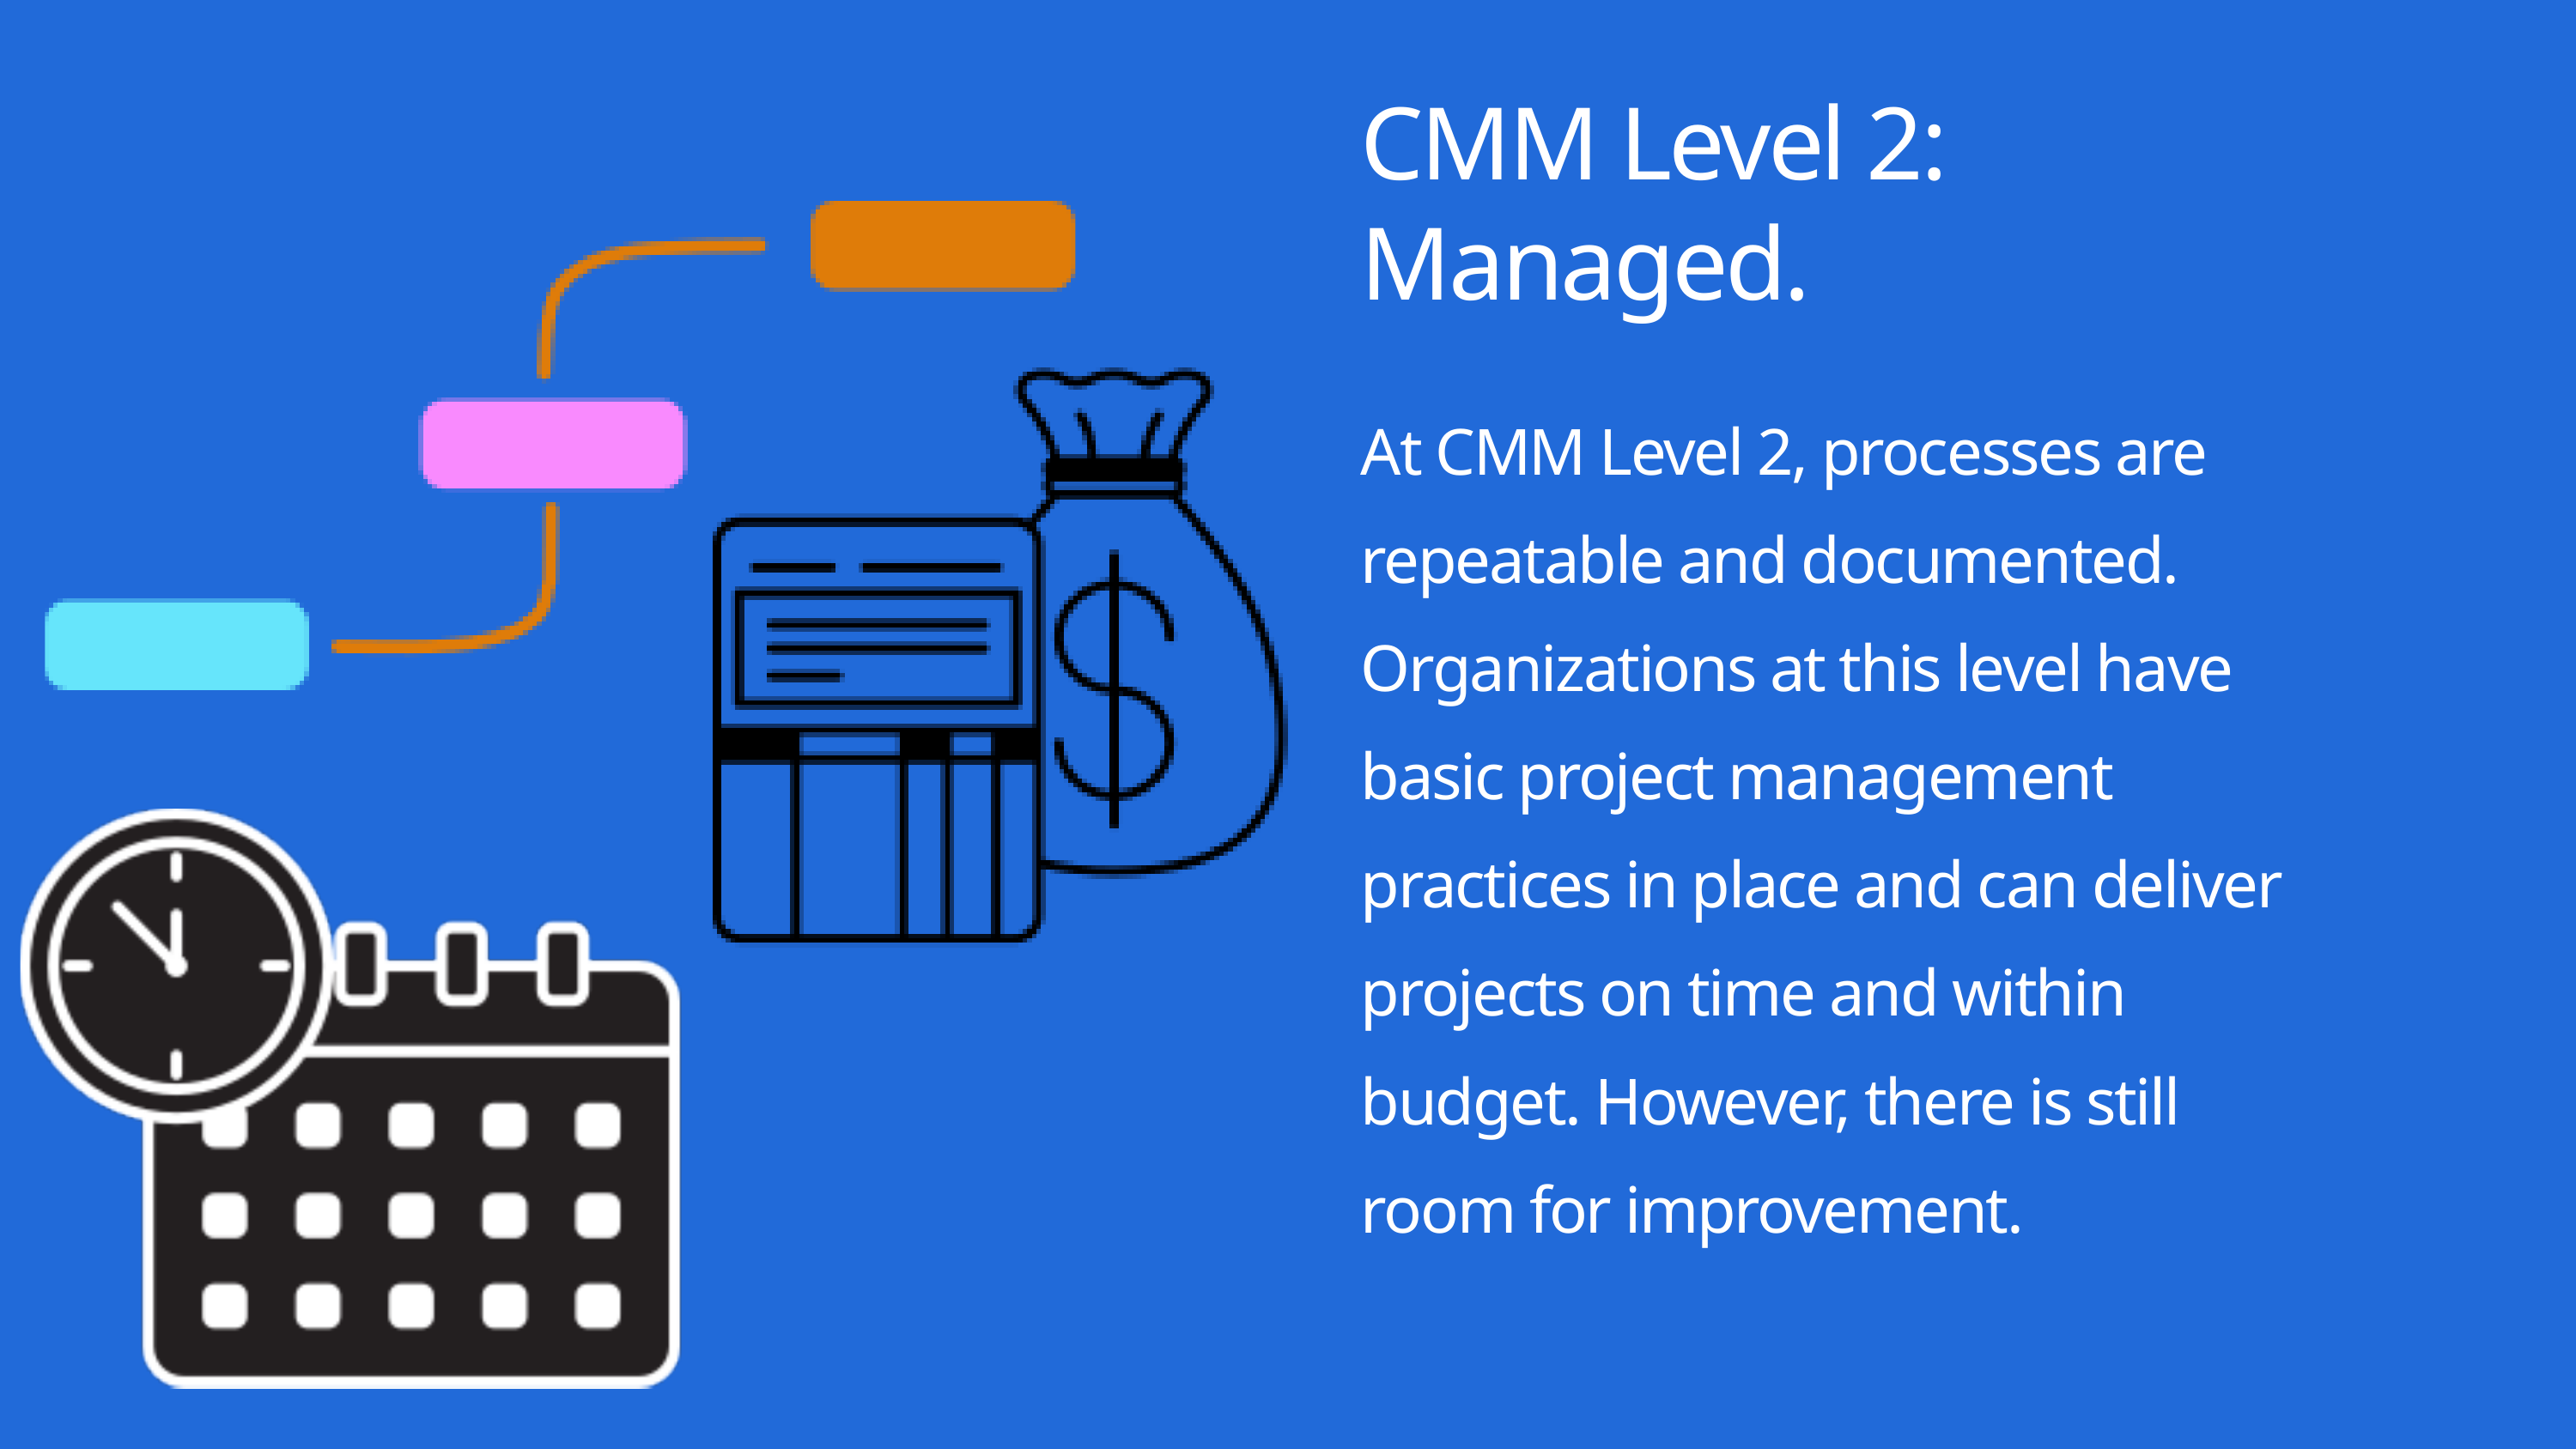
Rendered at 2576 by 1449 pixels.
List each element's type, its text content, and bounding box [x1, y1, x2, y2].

text_box [45, 201, 1076, 690]
text_box [713, 367, 1288, 948]
text_box [20, 809, 685, 1389]
text_box CMM Level 2: Managed. [1360, 79, 2313, 379]
text_box At CMM Level 2, processes are repeatable and documented. Organizations at this level have basic project management practices in place and can deliver projects on time and within budget. However, there is still room for improvement. [1360, 379, 2313, 1449]
